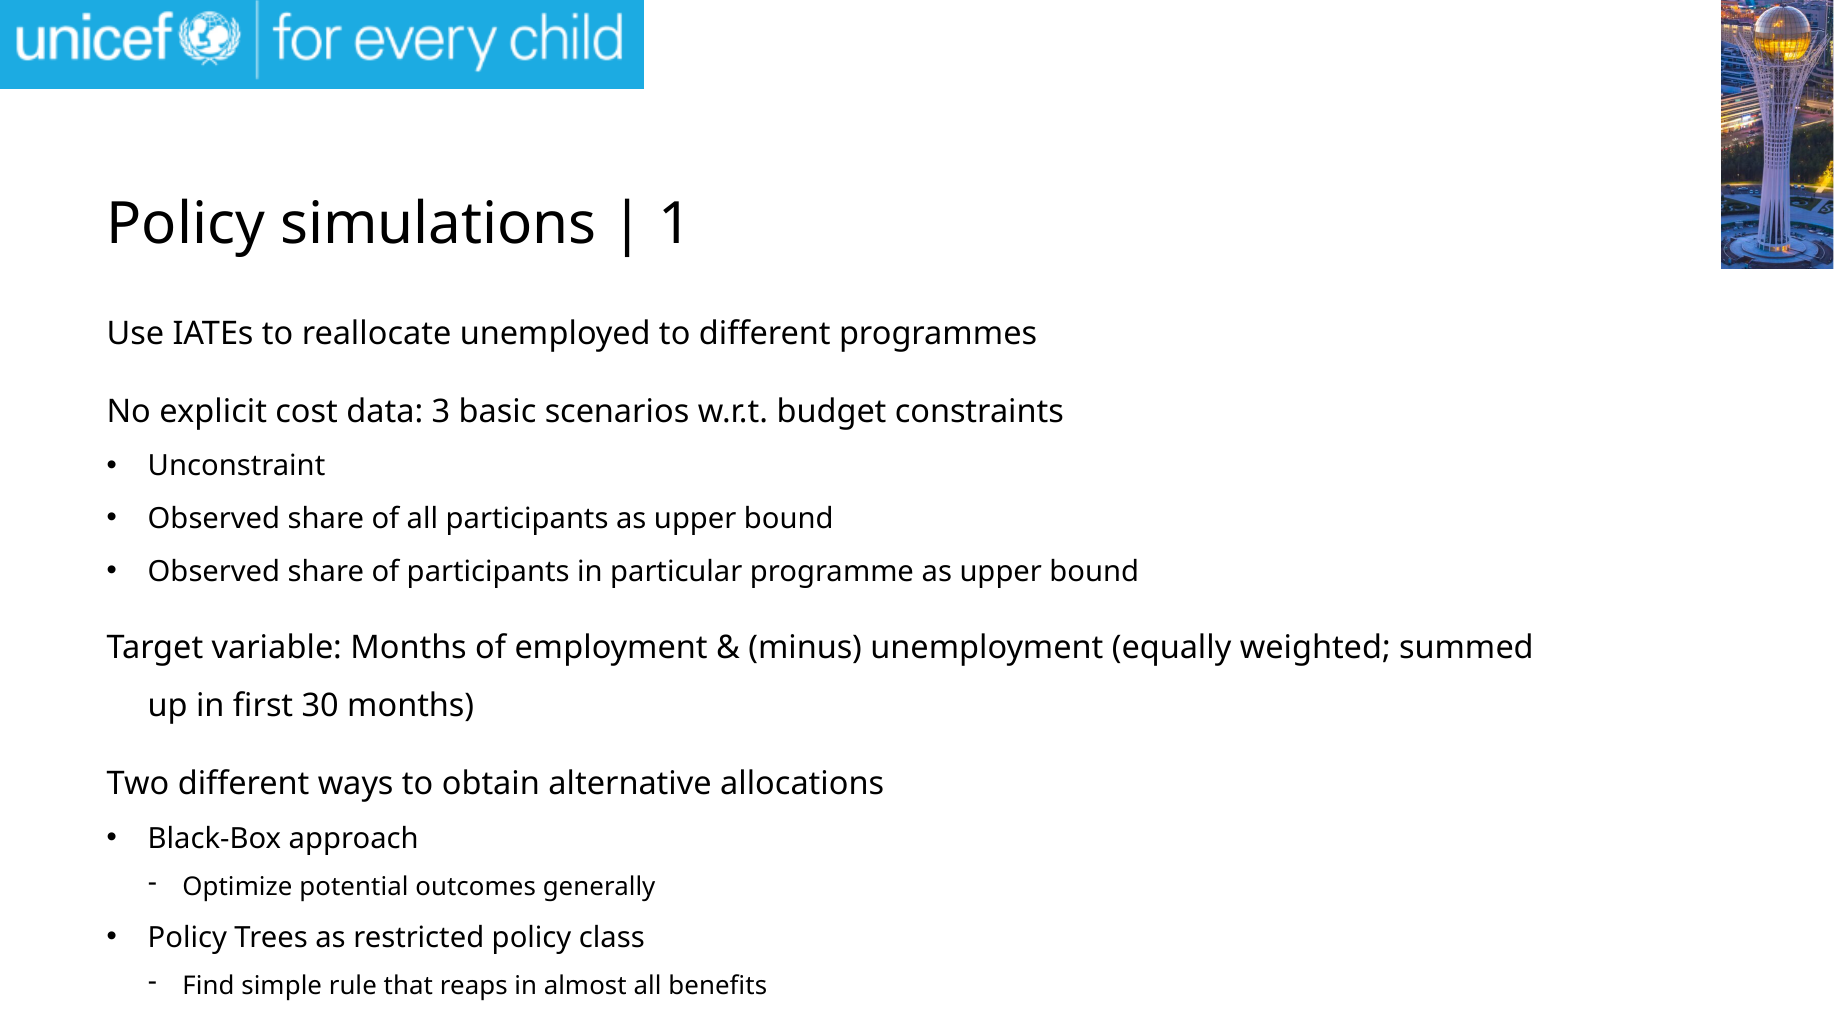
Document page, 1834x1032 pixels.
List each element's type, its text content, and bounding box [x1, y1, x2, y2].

picture [0, 0, 644, 89]
title Policy simulations | 1 [91, 173, 1745, 268]
picture [1721, 0, 1834, 269]
list Use IATEs to reallocate unemployed to different programmes No explicit cost data: 3 basic scenarios w.r.t. budget constraints Unconstraint Observed share of all participants as upper bound Observed share of participants in particular programme as upper bound Target variable: Months of employment & (minus) unemployment (equally weighted; summed up in first 30 months) Two different ways to obtain alternative allocations Black-Box approach Optimize potential outcomes generally Policy Trees as restricted policy class Find simple rule that reaps in almost all benefits [91, 285, 1567, 1012]
